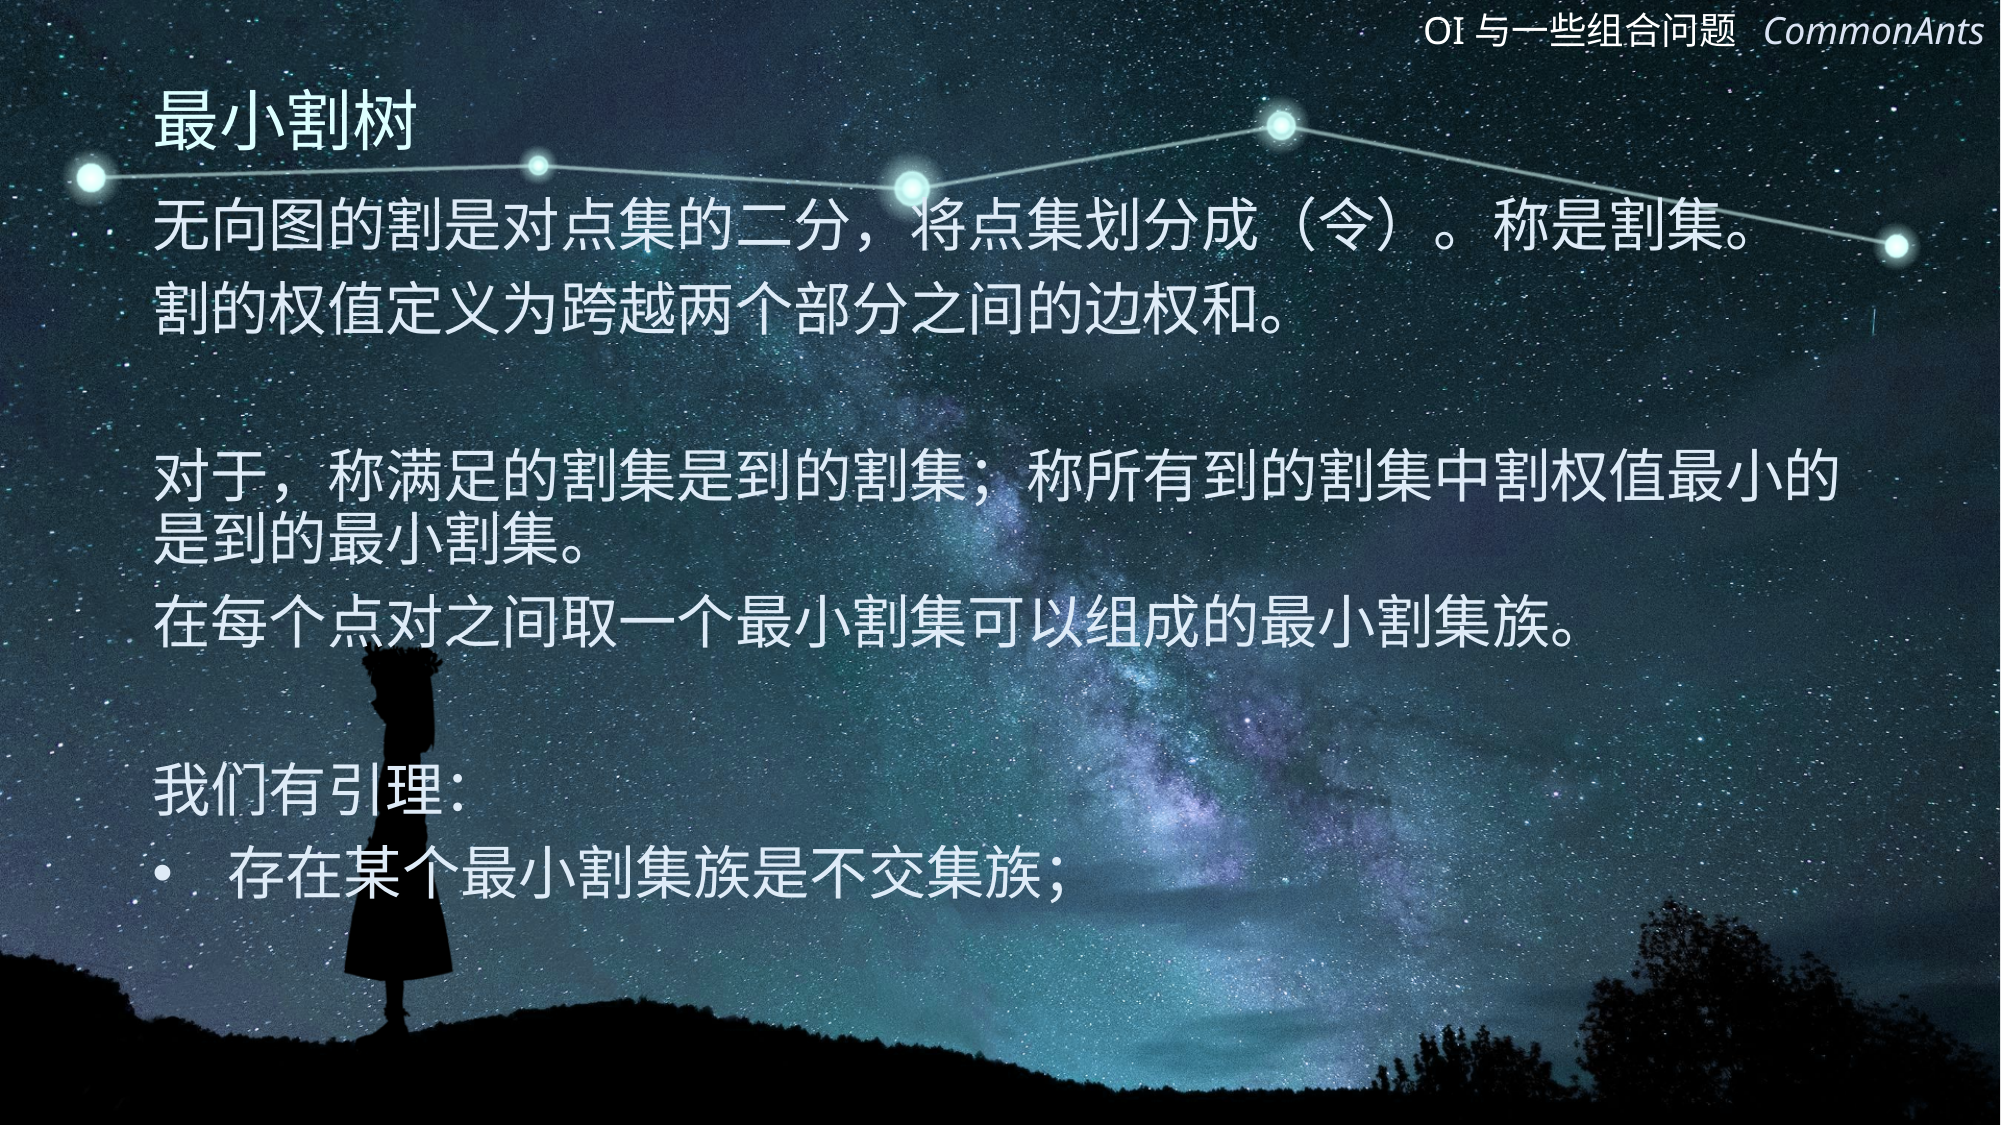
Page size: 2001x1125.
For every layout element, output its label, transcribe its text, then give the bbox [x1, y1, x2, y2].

title 最小割树 [137, 59, 1863, 189]
picture [0, 0, 2001, 1125]
